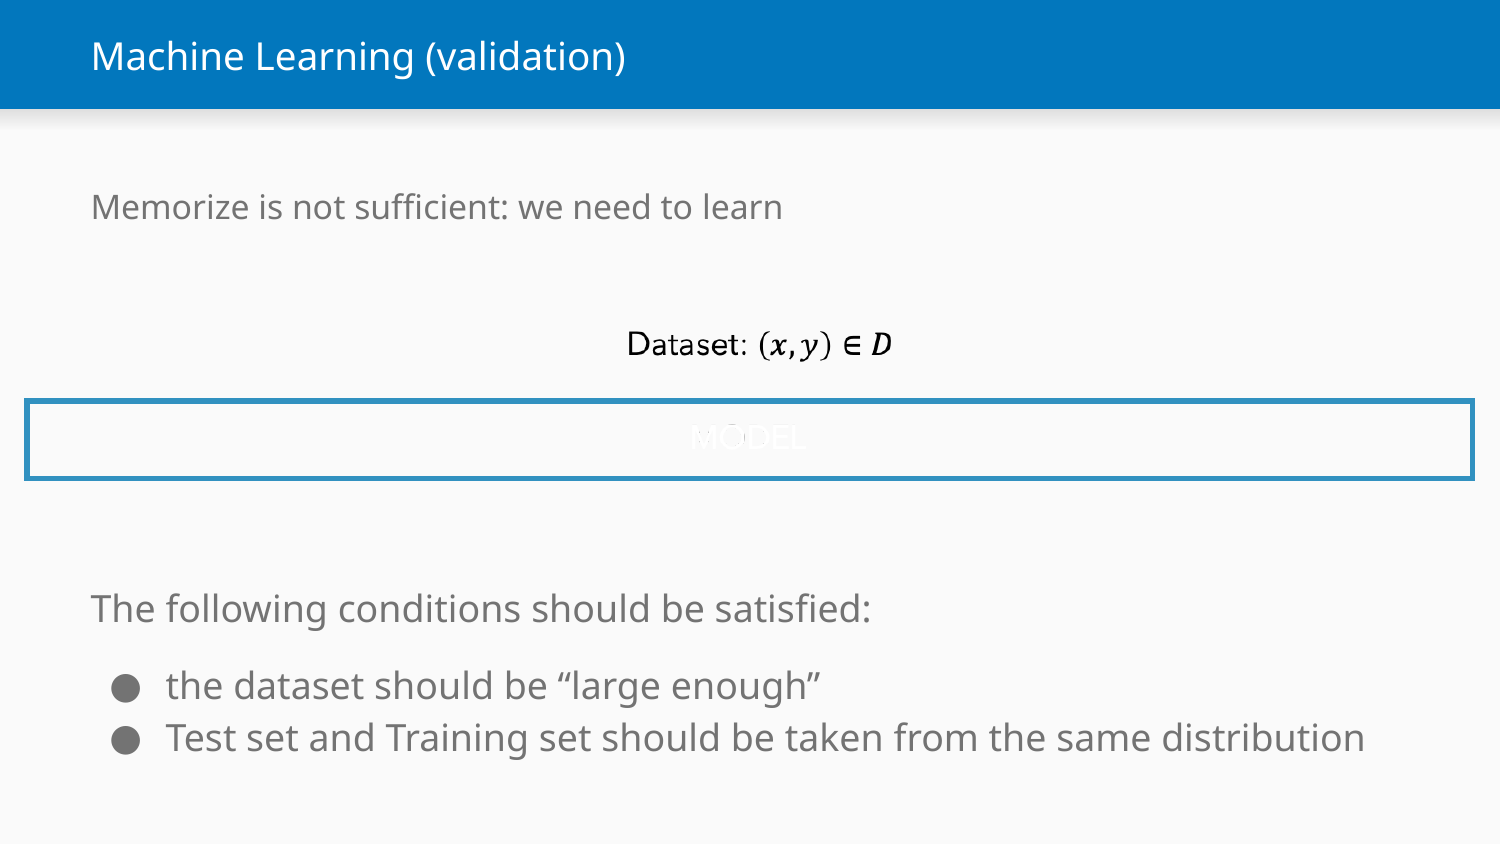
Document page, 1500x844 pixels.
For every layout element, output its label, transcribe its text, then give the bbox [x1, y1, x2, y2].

title Machine Learning (validation) [75, 16, 1425, 94]
picture [24, 312, 1476, 481]
list Memorize is not sufficient: we need to learn [75, 164, 1425, 242]
list The following conditions should be satisfied: the dataset should be “large enough” Test set and Training set should be taken from the same distribution [75, 563, 1425, 785]
